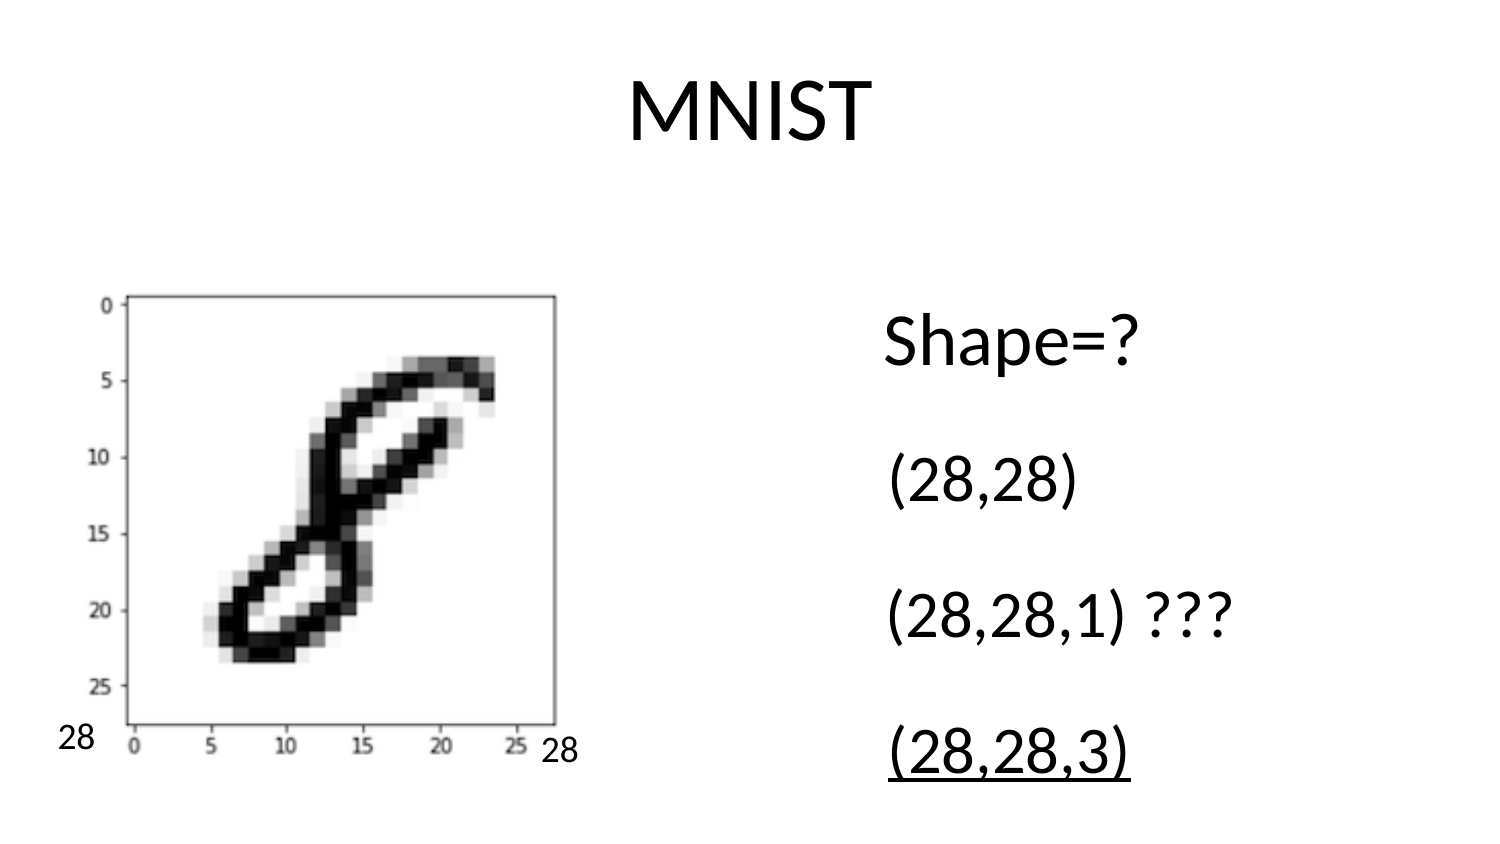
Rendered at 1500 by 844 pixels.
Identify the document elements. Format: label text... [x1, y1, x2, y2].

picture [76, 279, 578, 767]
title MNIST [75, 33, 1425, 175]
text_box (28,28) [872, 427, 1095, 523]
text_box 28 [42, 704, 71, 765]
text_box (28,28,3) [873, 699, 1146, 795]
text_box (28,28,1) ??? [870, 563, 1251, 659]
text_box 28 [526, 717, 594, 777]
text_box Shape=? [869, 283, 1158, 389]
